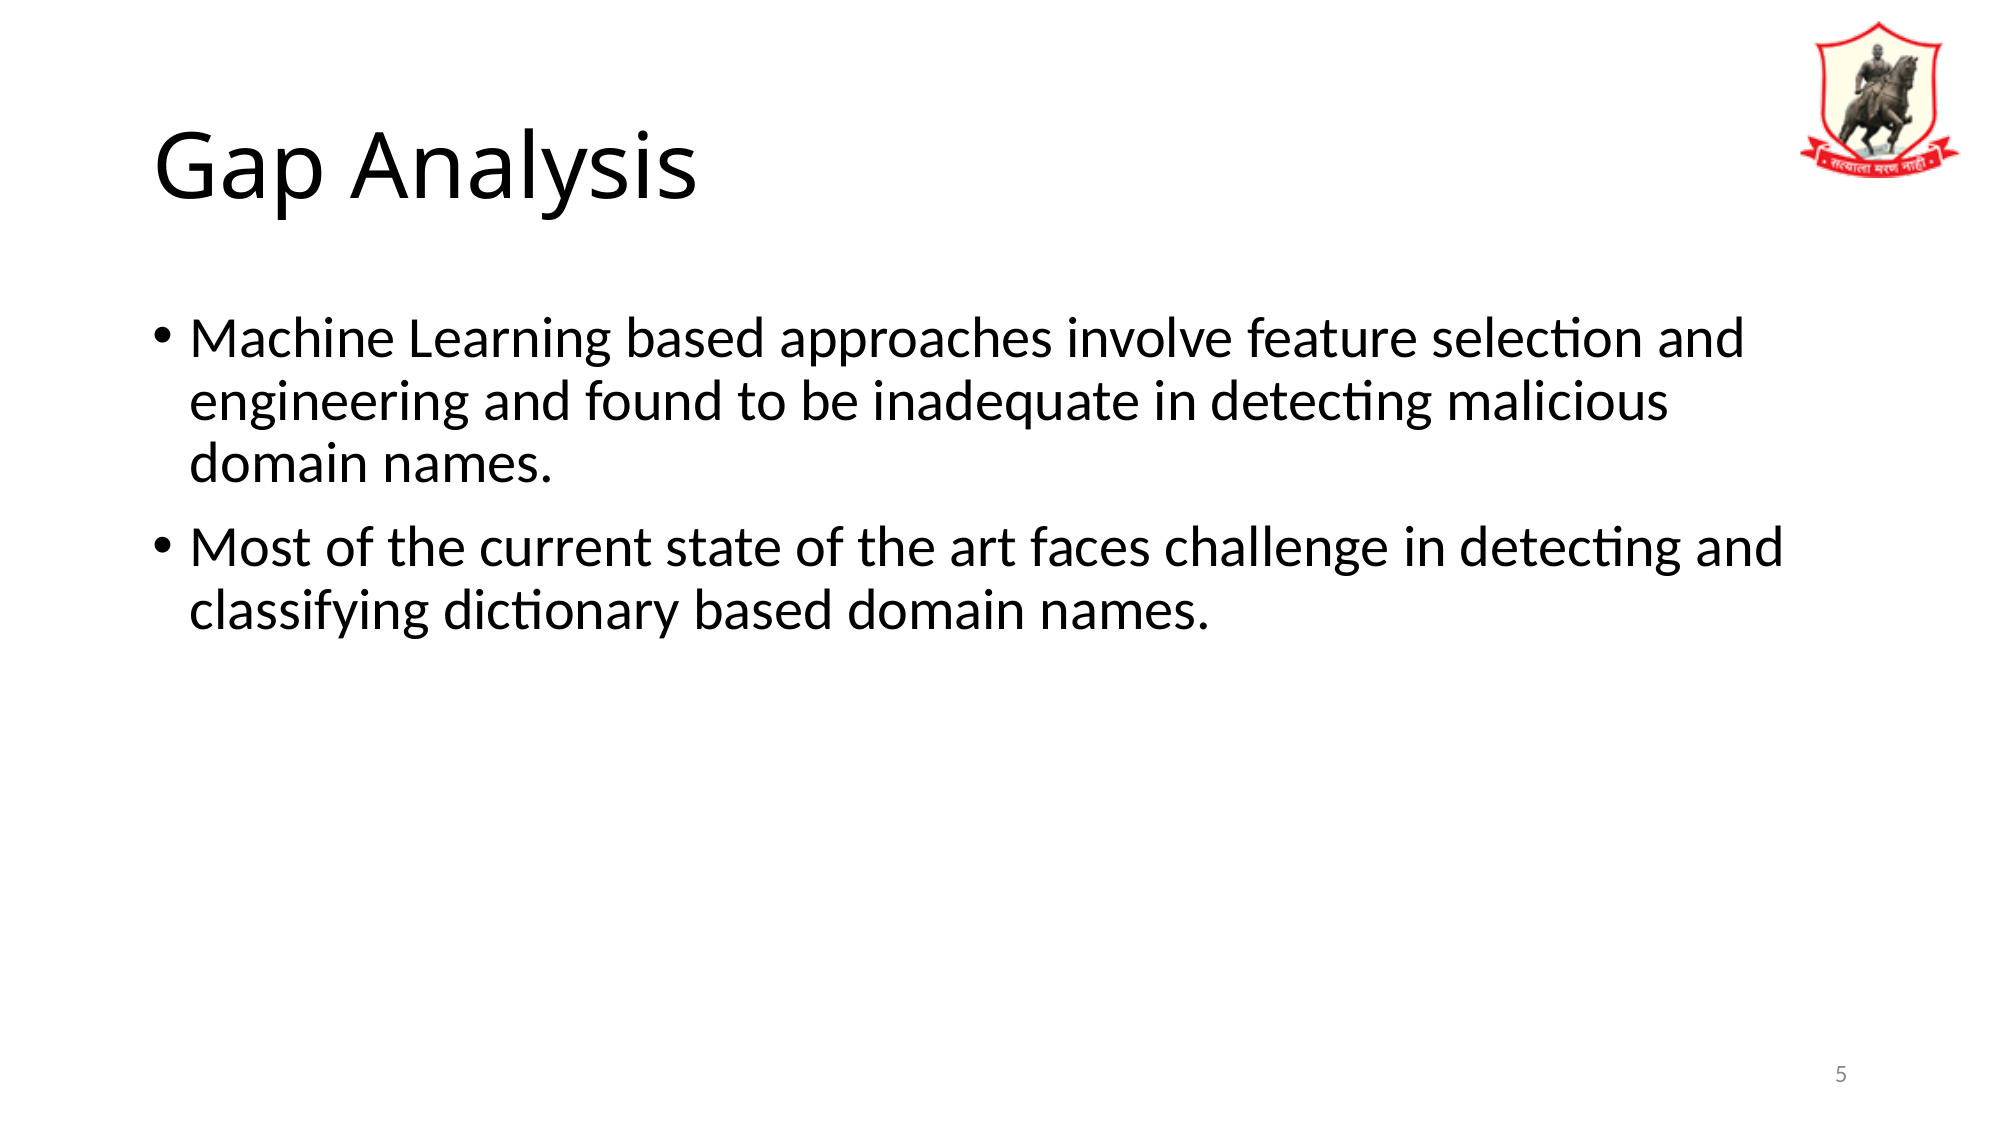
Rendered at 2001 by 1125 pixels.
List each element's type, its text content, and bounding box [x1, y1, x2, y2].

picture [1794, 15, 1966, 178]
list Machine Learning based approaches involve feature selection and engineering and found to be inadequate in detecting malicious domain names. Most of the current state of the art faces challenge in detecting and classifying dictionary based domain names. [137, 299, 1863, 1014]
title Gap Analysis [137, 59, 1863, 278]
slide_number 5 [1412, 1042, 1863, 1103]
